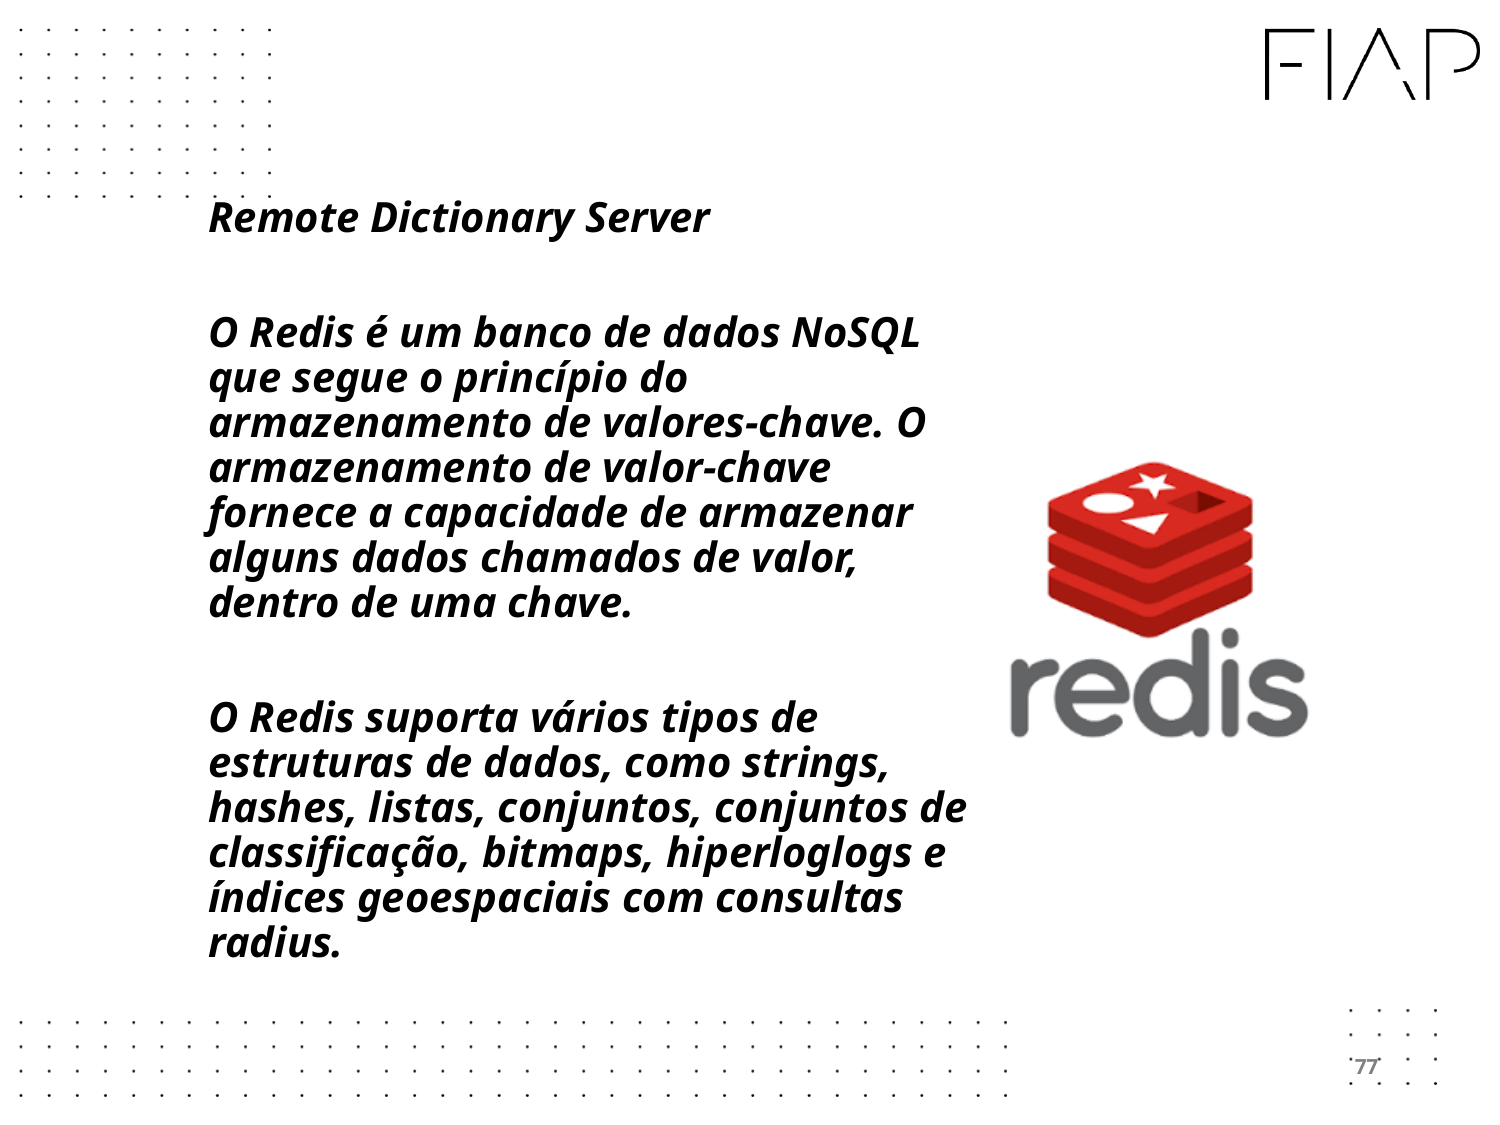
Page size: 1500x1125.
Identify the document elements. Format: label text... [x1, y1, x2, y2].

picture [19, 1019, 1007, 1097]
picture [1344, 1007, 1437, 1085]
picture [968, 437, 1350, 761]
picture [19, 28, 271, 198]
picture [1265, 28, 1480, 100]
title ReDis: O que é? [75, 30, 1258, 157]
list Remote Dictionary Server O Redis é um banco de dados NoSQL que segue o princípio do armazenamento de valores-chave. O armazenamento de valor-chave fornece a capacidade de armazenar alguns dados chamados de valor, dentro de uma chave. O Redis suporta vários tipos de estruturas de dados, como strings, hashes, listas, conjuntos, conjuntos de classificação, bitmaps, hiperloglogs e índices geoespaciais com consultas radius. [193, 189, 1001, 943]
